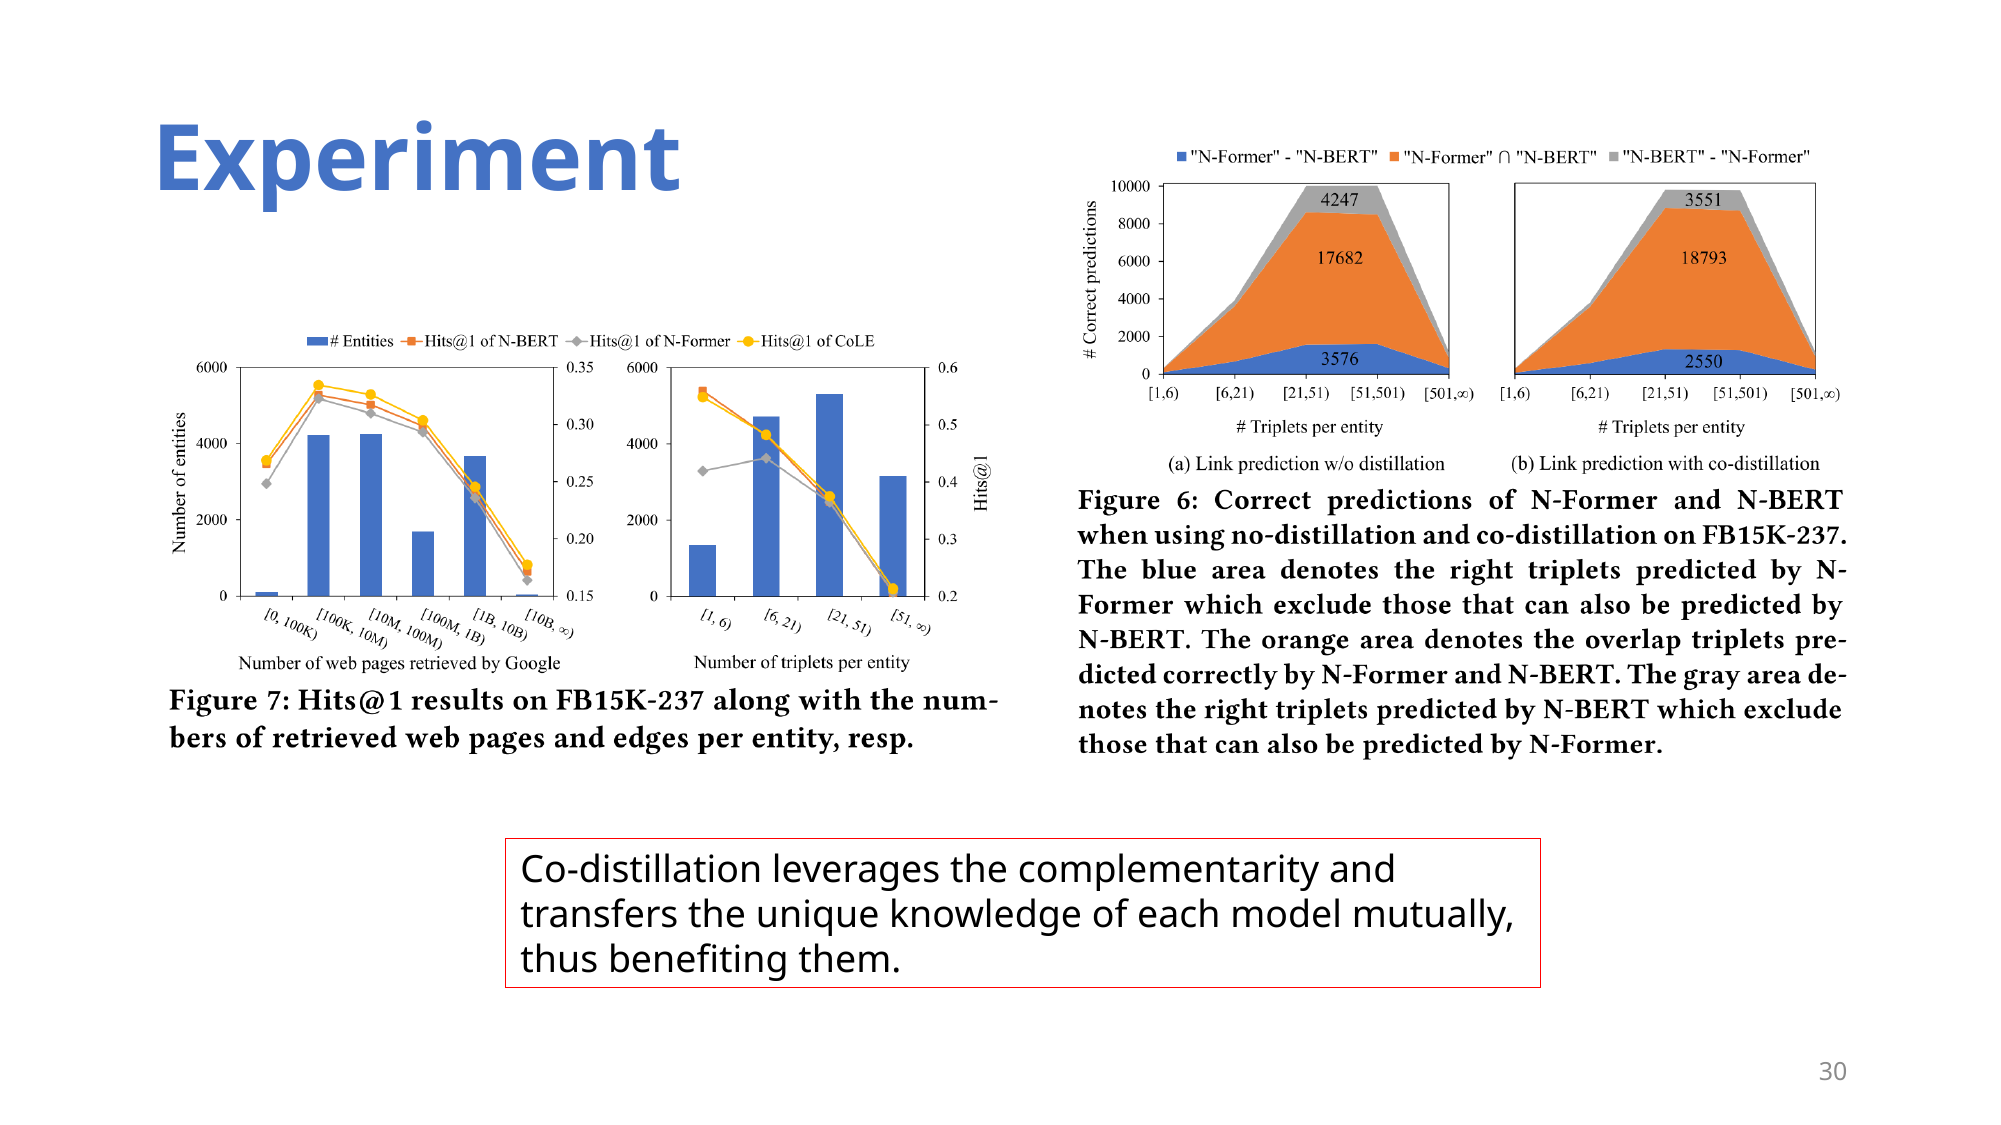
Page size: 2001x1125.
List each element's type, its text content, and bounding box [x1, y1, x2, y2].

text_box ﻿Co-distillation leverages the complementarity and transfers the unique knowledge of each model mutually, thus benefiting them. [505, 838, 1541, 988]
title Experiment [137, 52, 1863, 270]
picture [165, 319, 1006, 767]
slide_number 30 [1412, 1042, 1863, 1103]
picture [1064, 136, 1863, 767]
